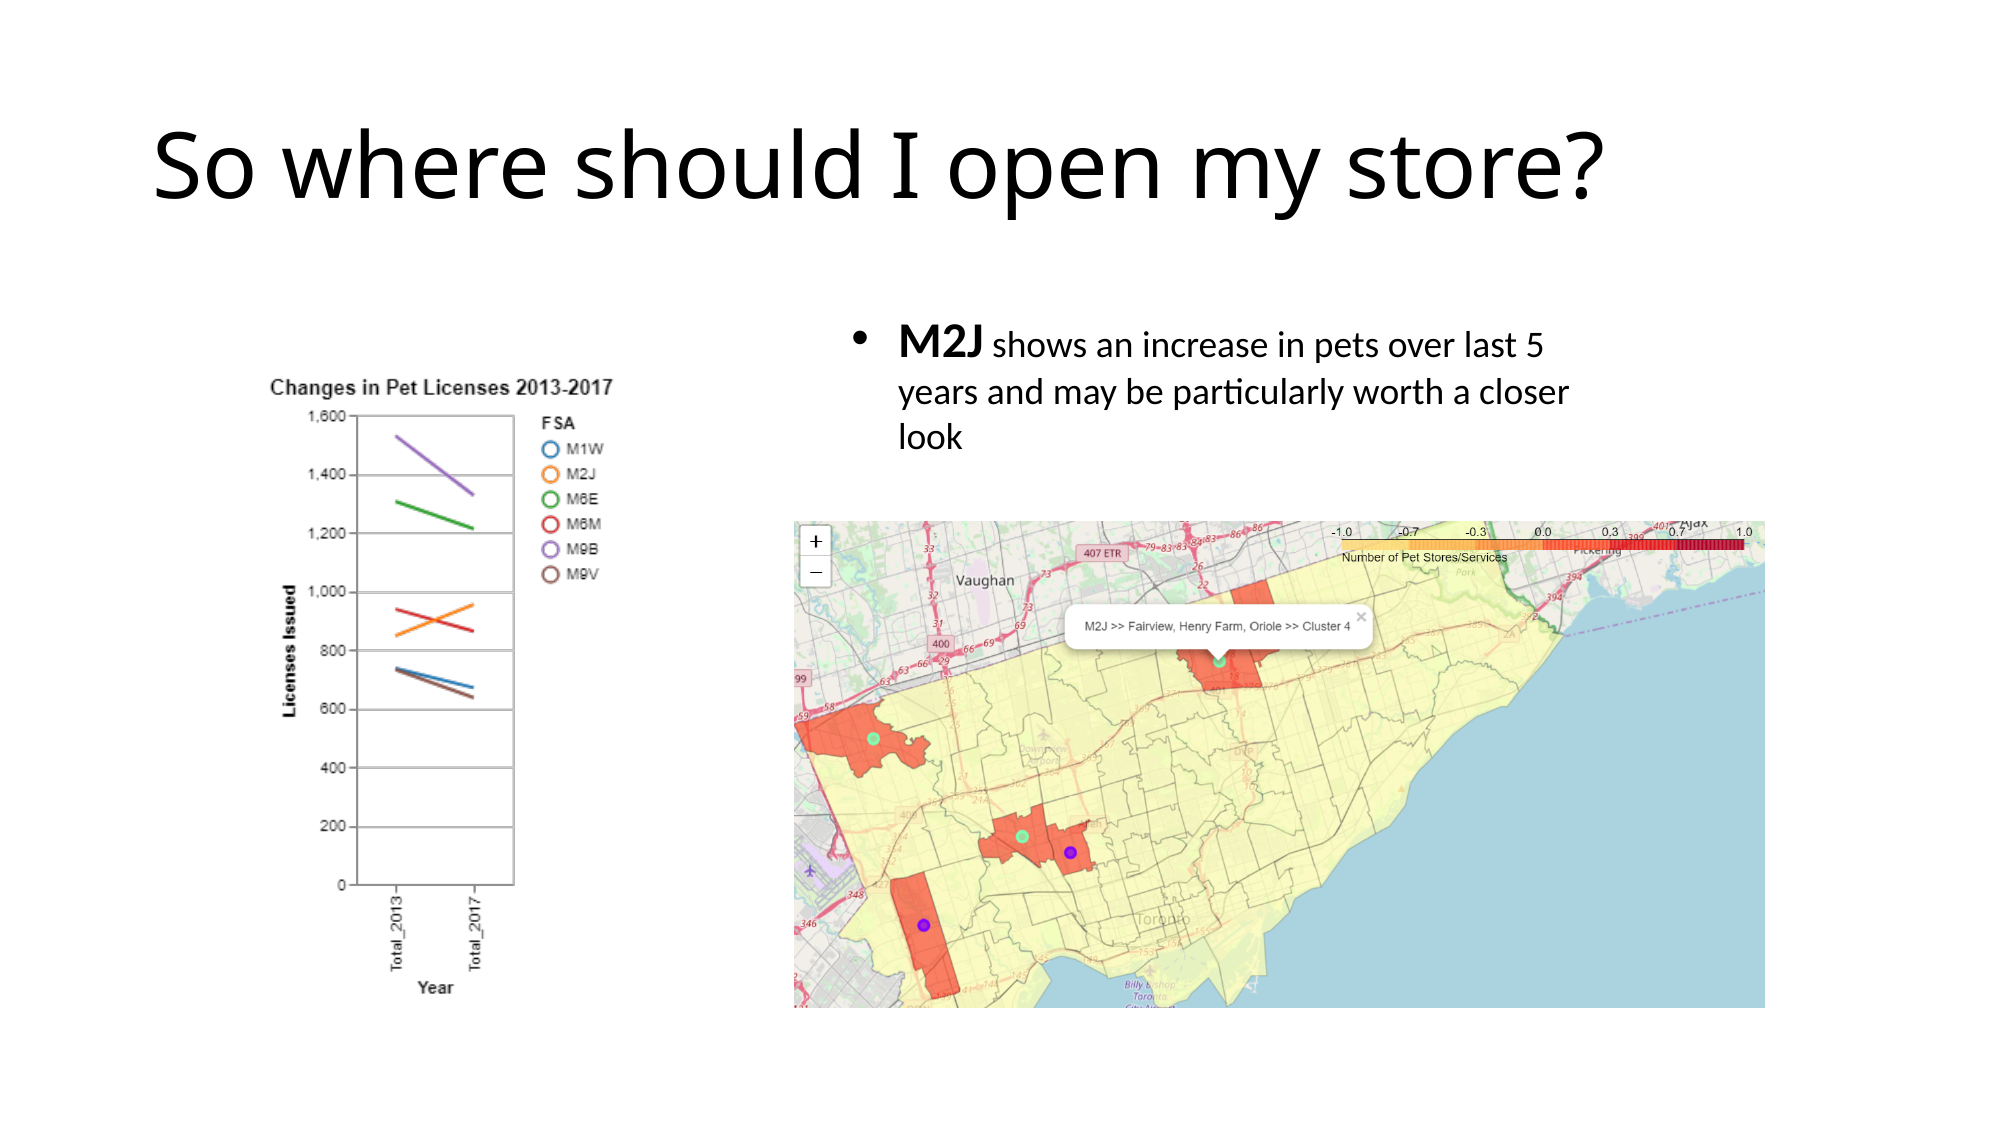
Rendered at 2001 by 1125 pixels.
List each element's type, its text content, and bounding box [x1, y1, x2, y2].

picture [794, 521, 1765, 1008]
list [261, 370, 623, 1008]
title So where should I open my store? [137, 59, 1863, 278]
text_box M2J shows an increase in pets over last 5 years and may be particularly worth a closer look [836, 299, 1602, 465]
